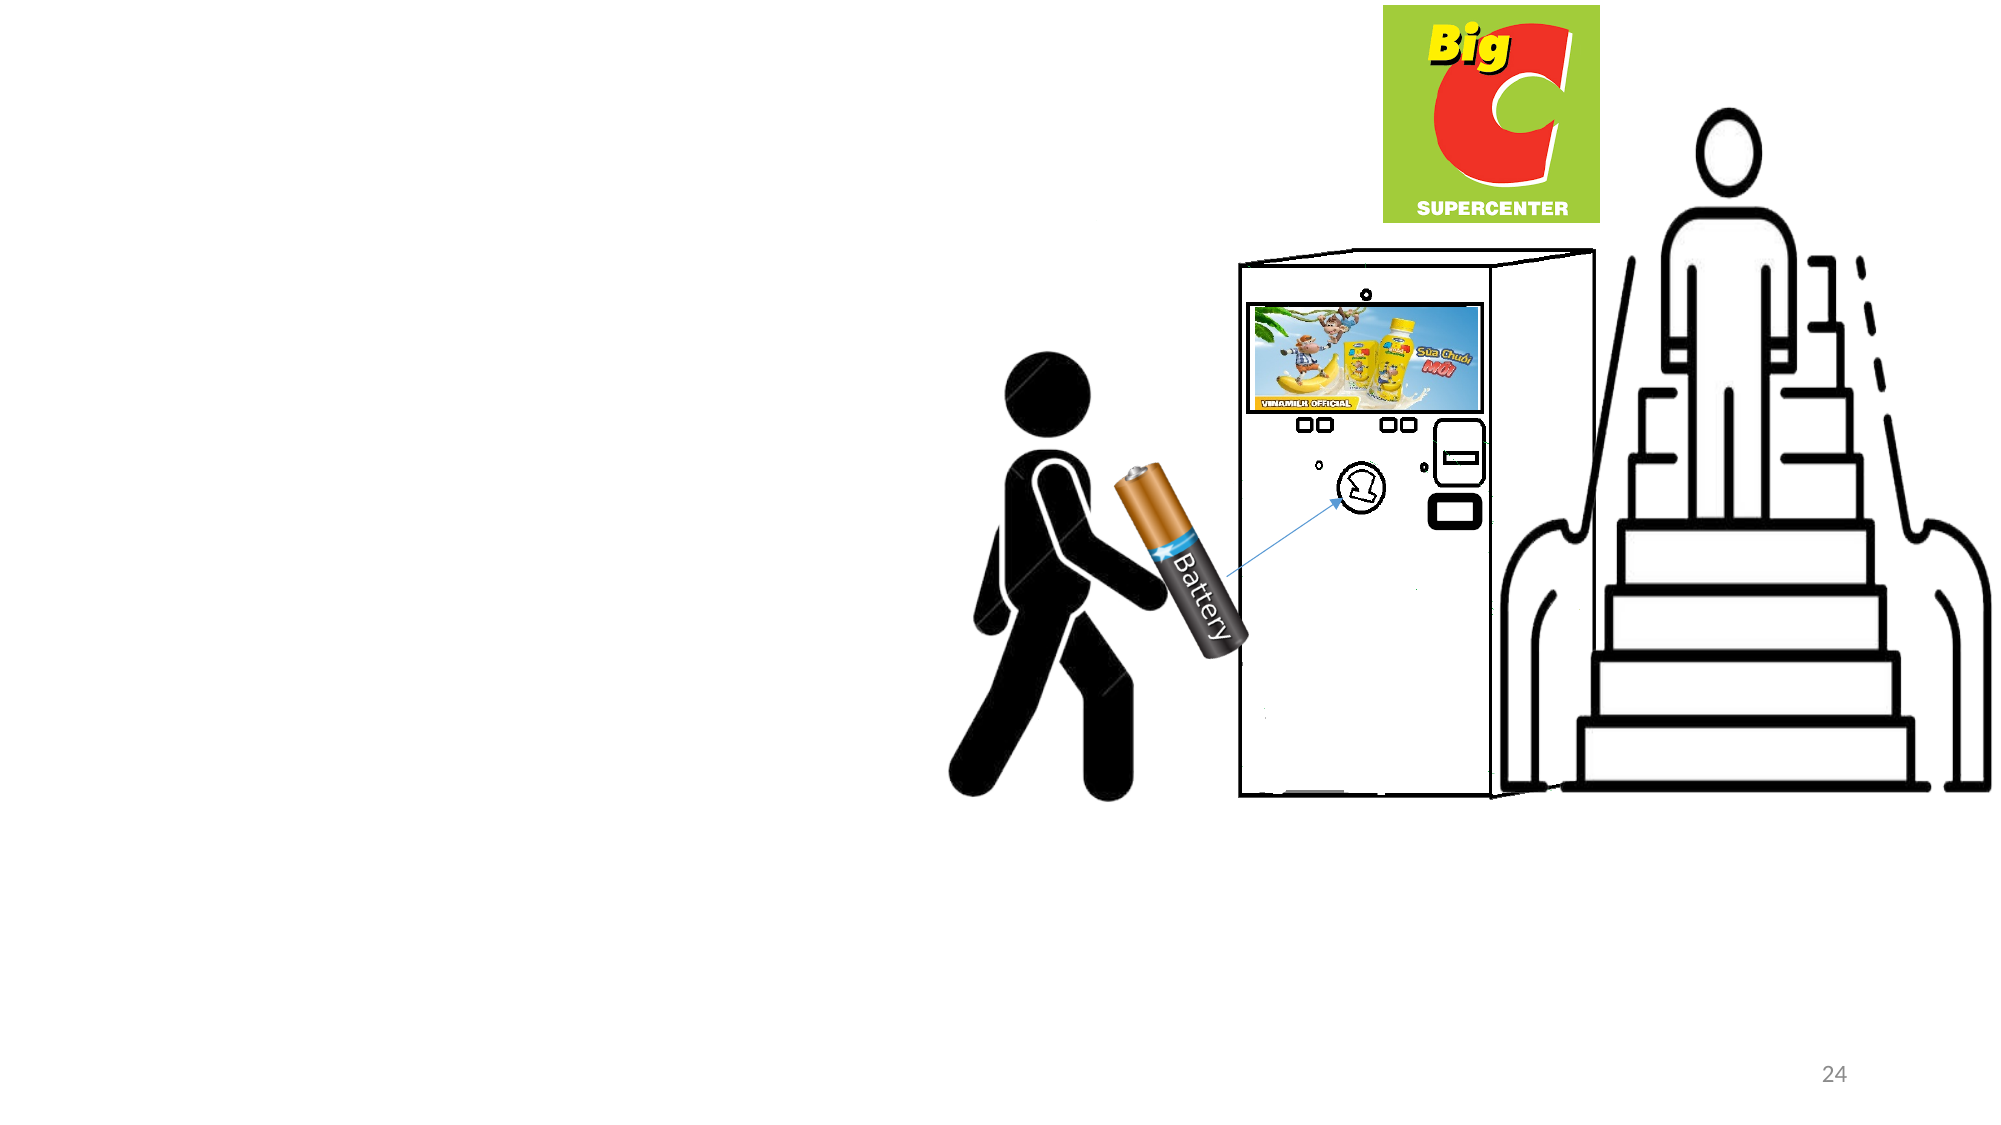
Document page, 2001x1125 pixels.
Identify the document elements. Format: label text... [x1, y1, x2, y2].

slide_number 24 [1412, 1042, 1863, 1103]
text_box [1226, 497, 1344, 577]
picture [932, 5, 2000, 873]
